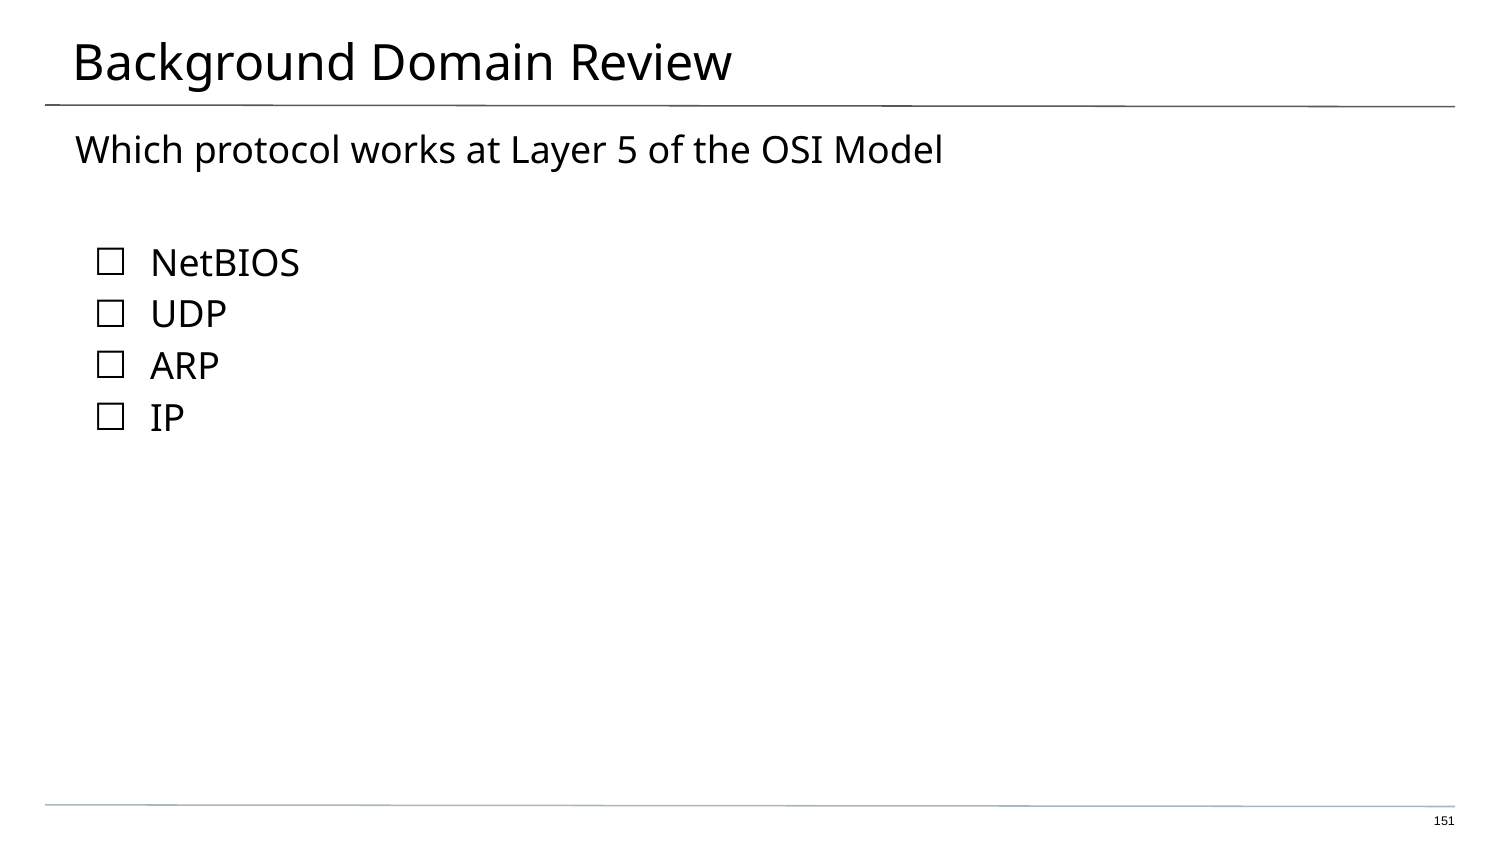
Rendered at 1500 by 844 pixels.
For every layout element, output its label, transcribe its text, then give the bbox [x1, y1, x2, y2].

subtitle Which protocol works at Layer 5 of the OSI Model [0, 110, 1500, 171]
list NetBIOS UDP ARP IP [0, 231, 1500, 805]
slide_number 151 [1412, 813, 1455, 831]
title Background Domain Review [0, 0, 1500, 88]
